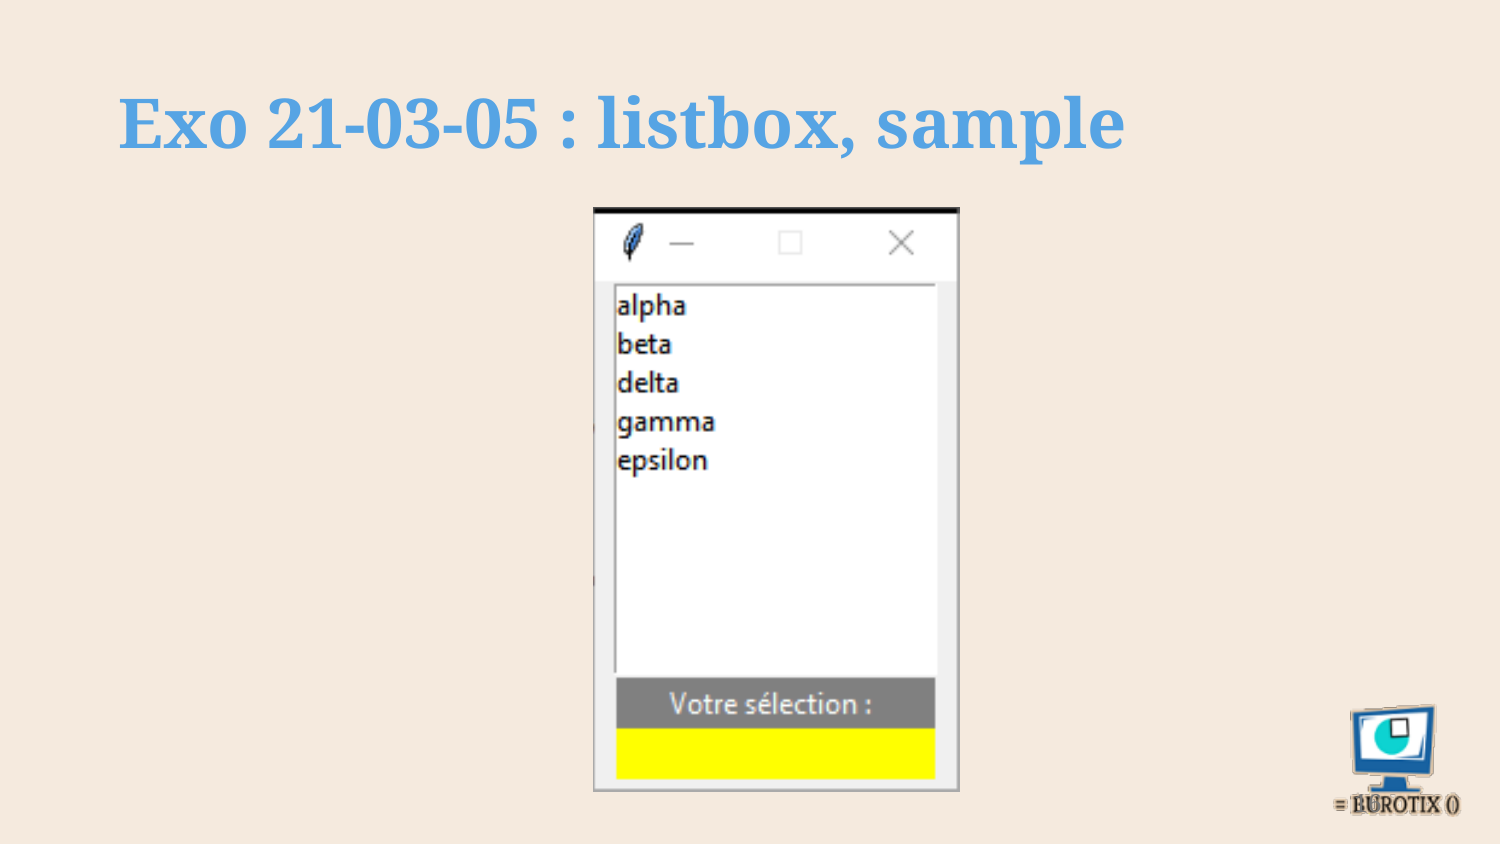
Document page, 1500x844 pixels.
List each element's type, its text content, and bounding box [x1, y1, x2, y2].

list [592, 207, 960, 792]
title Exo 21-03-05 : listbox, sample [103, 44, 1397, 208]
slide_number 16 [1059, 782, 1397, 828]
picture [1332, 703, 1462, 817]
